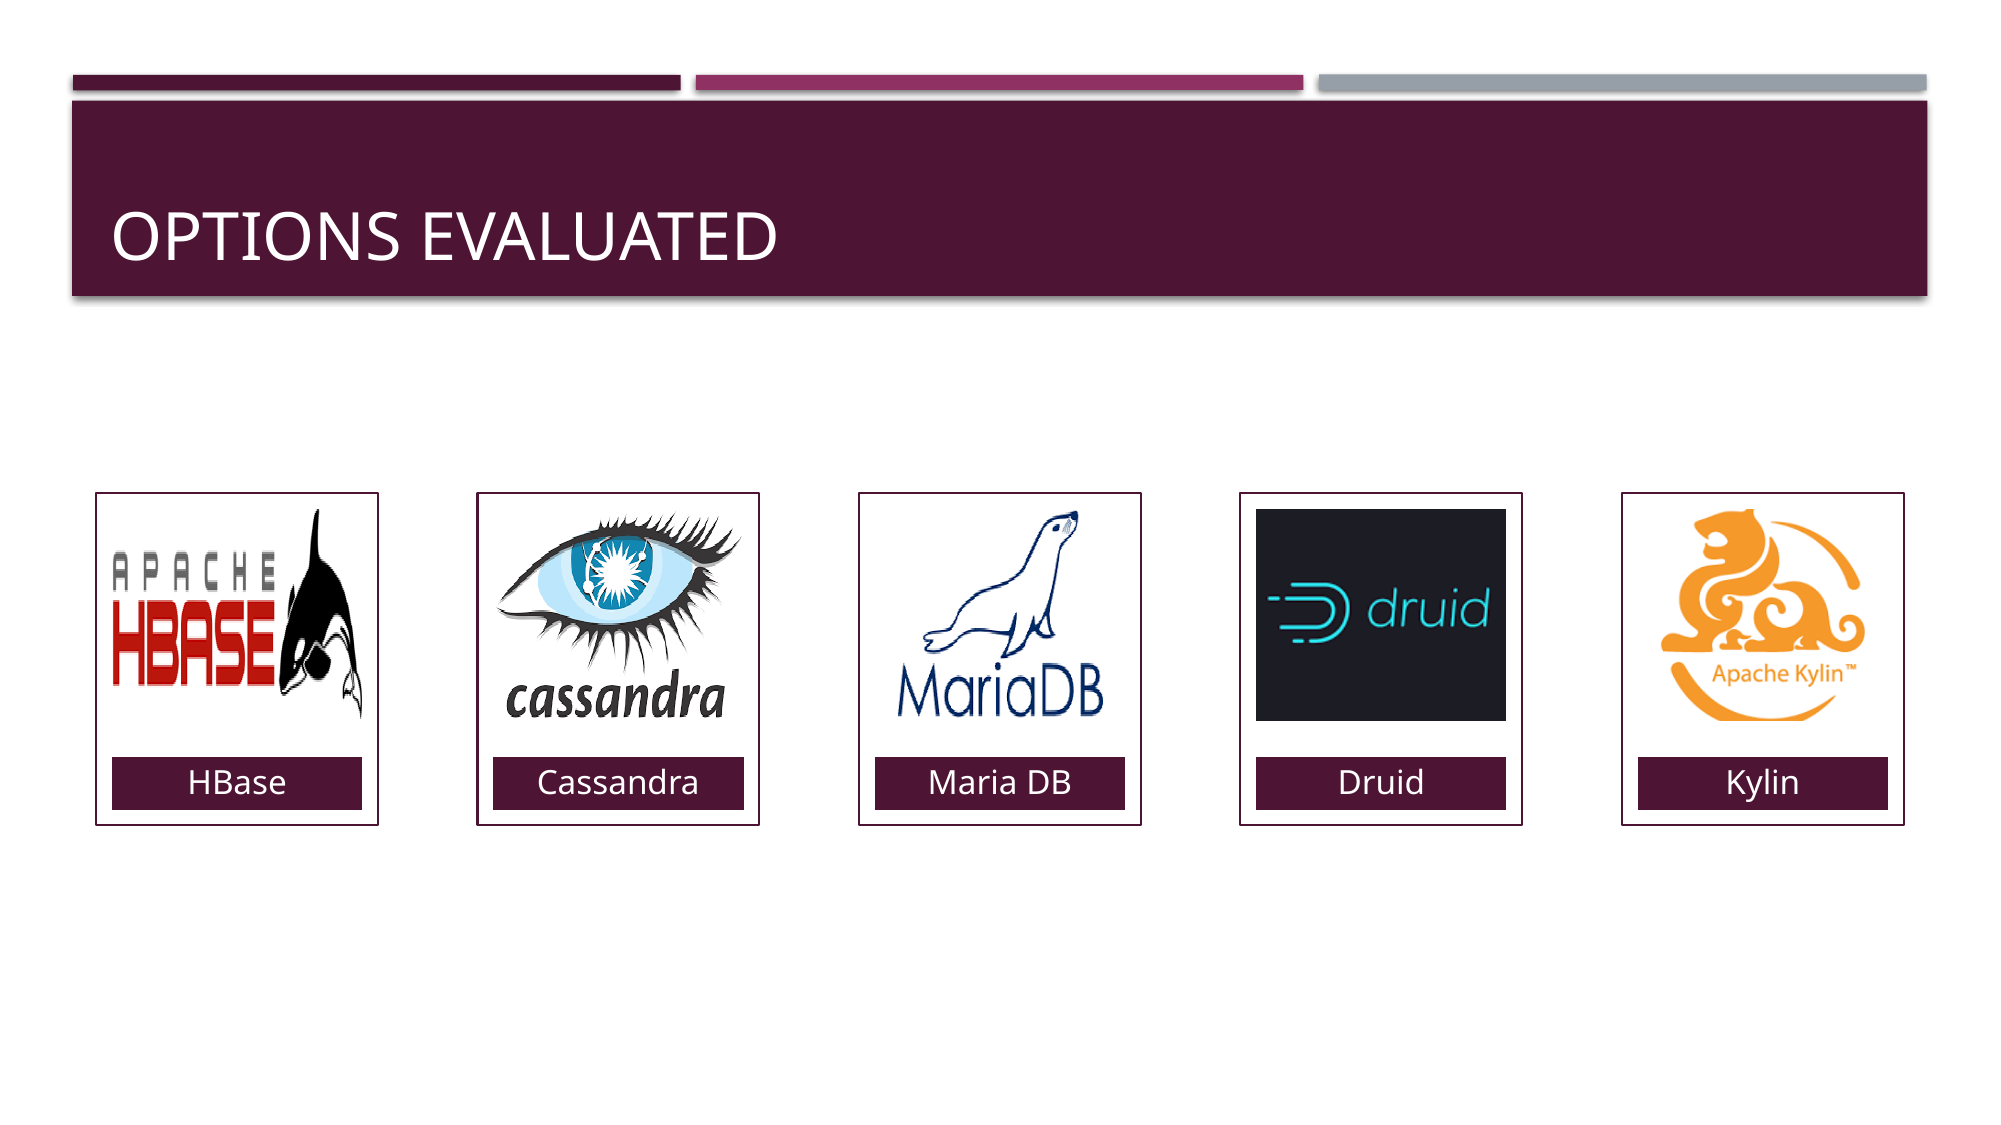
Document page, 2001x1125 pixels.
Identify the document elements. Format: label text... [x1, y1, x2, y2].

title Options Evaluated [95, 115, 1905, 282]
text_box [94, 357, 1906, 962]
